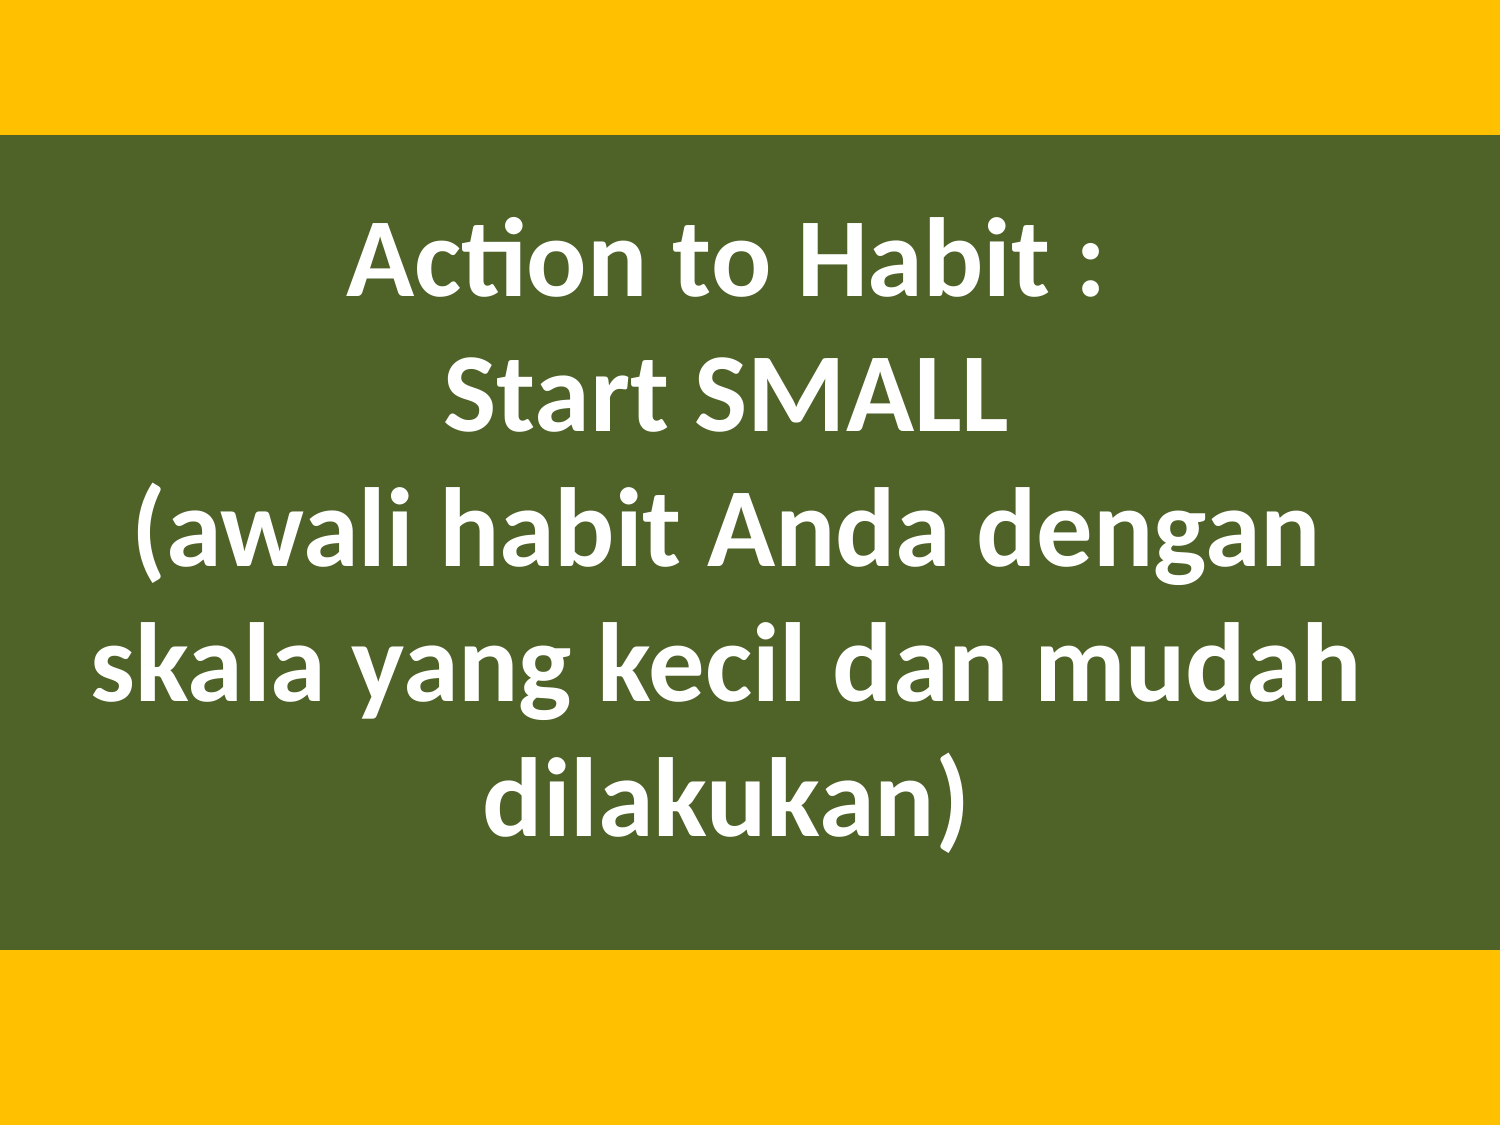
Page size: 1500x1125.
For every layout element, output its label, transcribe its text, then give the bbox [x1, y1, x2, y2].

text_box Action to Habit : Start SMALL (awali habit Anda dengan skala yang kecil dan mudah dilakukan) [70, 176, 1383, 867]
text_box [0, 0, 1500, 135]
text_box [0, 950, 1500, 1125]
text_box [0, 135, 1500, 950]
